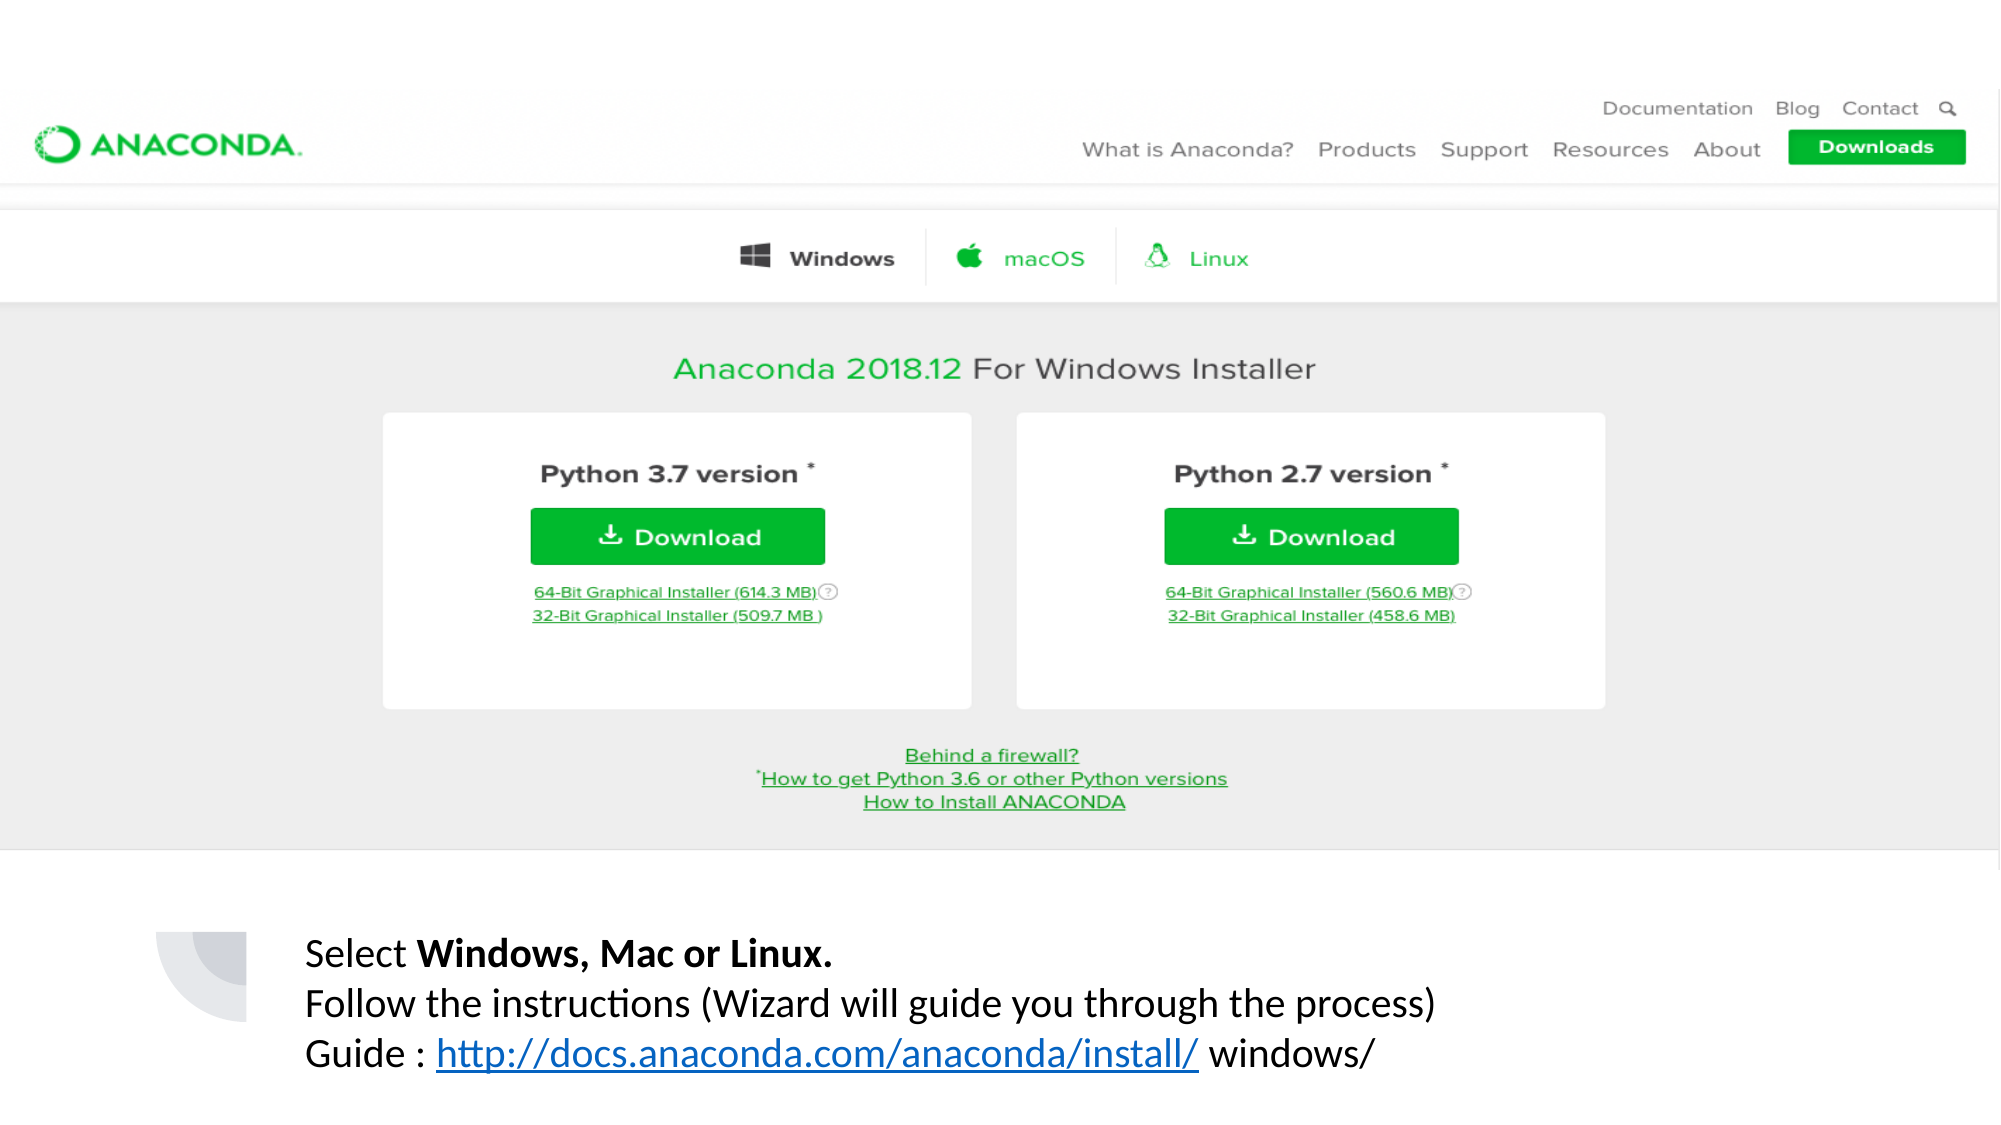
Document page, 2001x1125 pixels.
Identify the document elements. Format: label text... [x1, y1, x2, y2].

list Select Windows, Mac or Linux. Follow the instructions (Wizard will guide you through the process) Guide : http://docs.anaconda.com/anaconda/install/ windows/ [285, 905, 1827, 1125]
picture [0, 89, 2000, 870]
